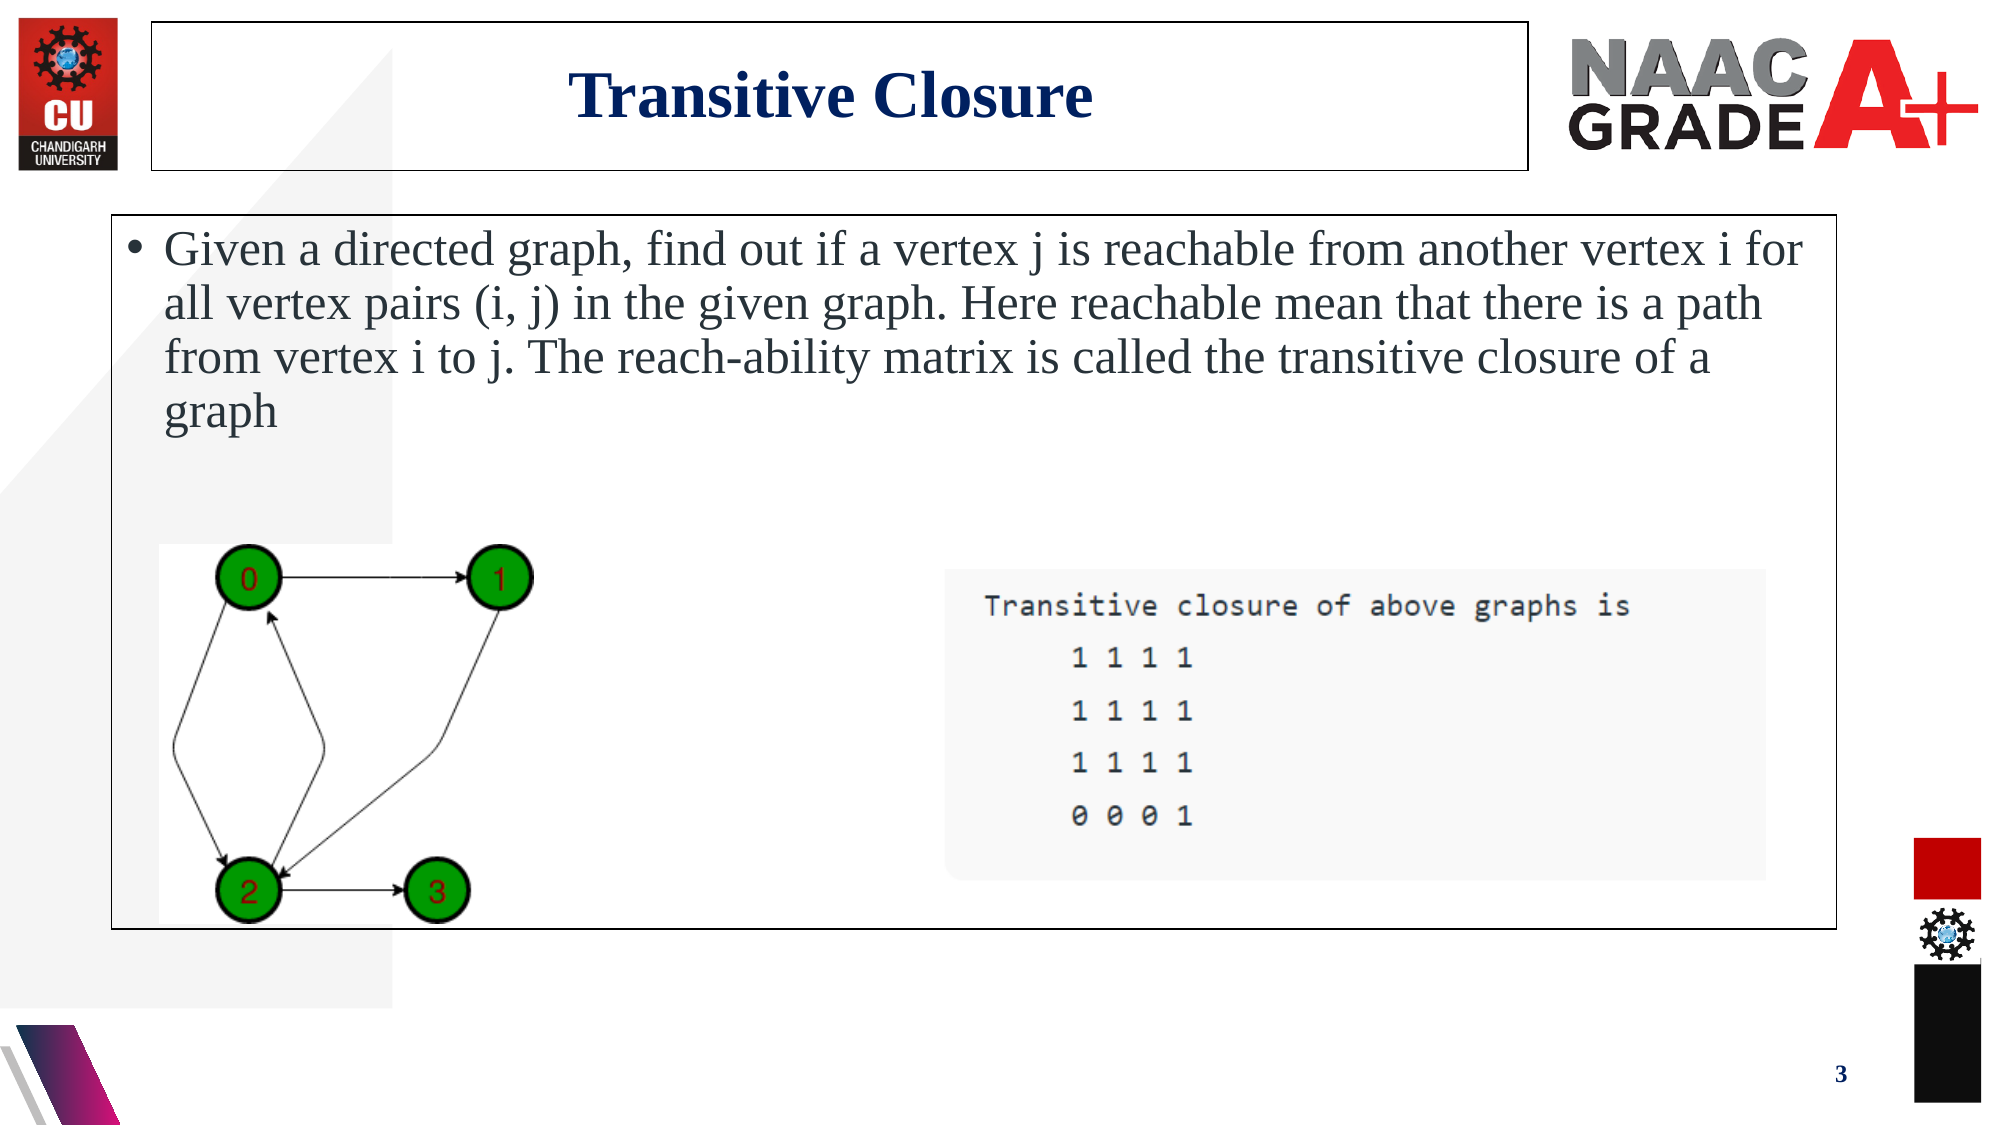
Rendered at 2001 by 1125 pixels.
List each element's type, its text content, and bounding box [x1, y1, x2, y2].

list Given a directed graph, find out if a vertex j is reachable from another vertex i for all vertex pairs (i, j) in the given graph. Here reachable mean that there is a path from vertex i to j. The reach-ability matrix is called the transitive closure of a graph [111, 214, 1837, 930]
picture [1568, 37, 1981, 150]
slide_number 3 [1412, 1042, 1863, 1103]
picture [942, 569, 1767, 898]
title Transitive Closure [151, 21, 1529, 171]
picture [159, 544, 534, 925]
picture [18, 17, 118, 171]
